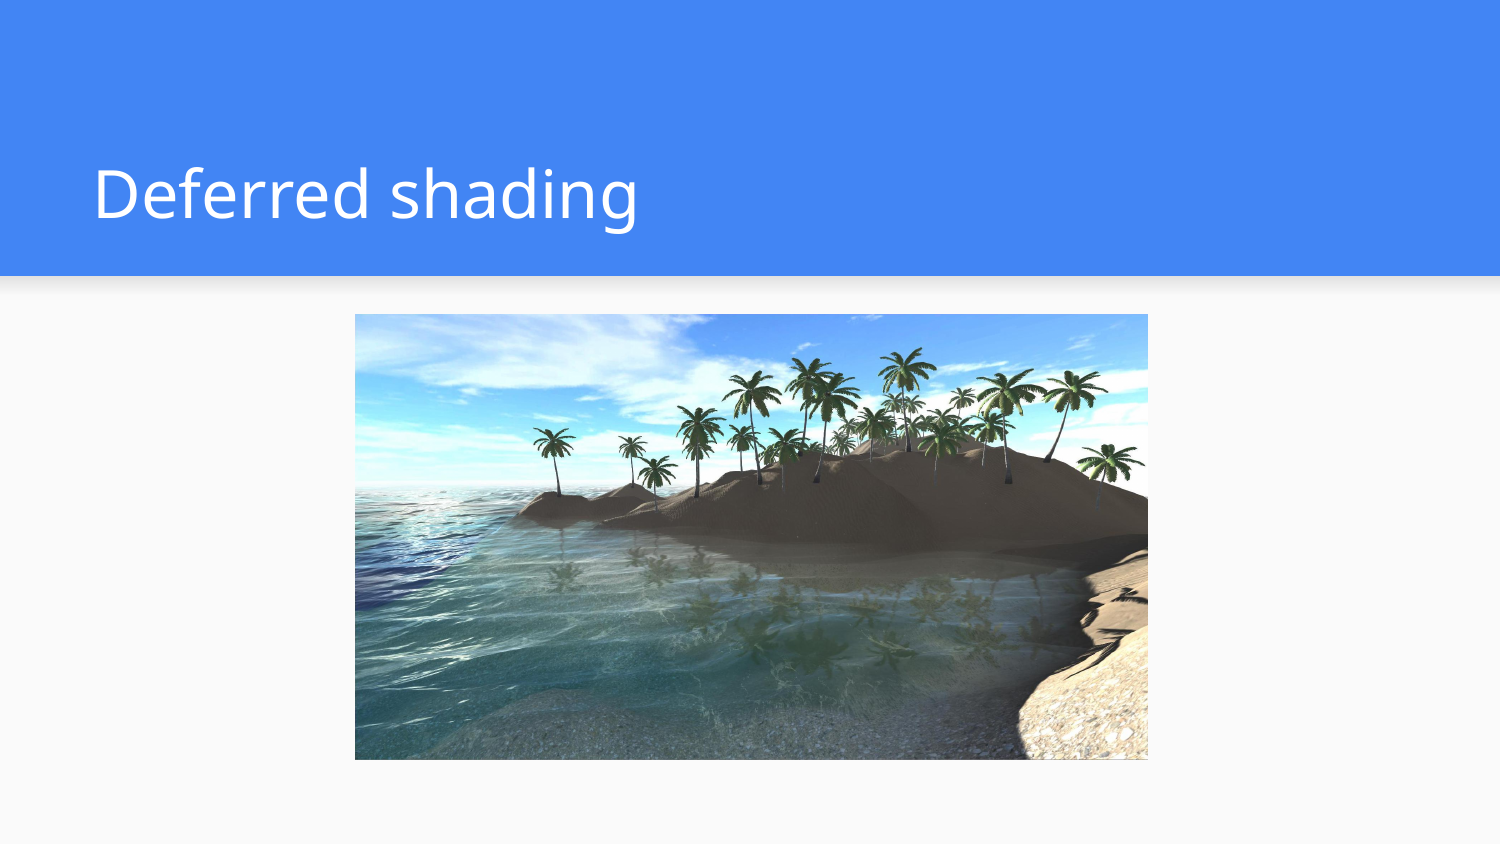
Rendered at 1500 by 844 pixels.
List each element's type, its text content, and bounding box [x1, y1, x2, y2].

title Deferred shading [77, 121, 1427, 248]
picture [355, 314, 1149, 760]
